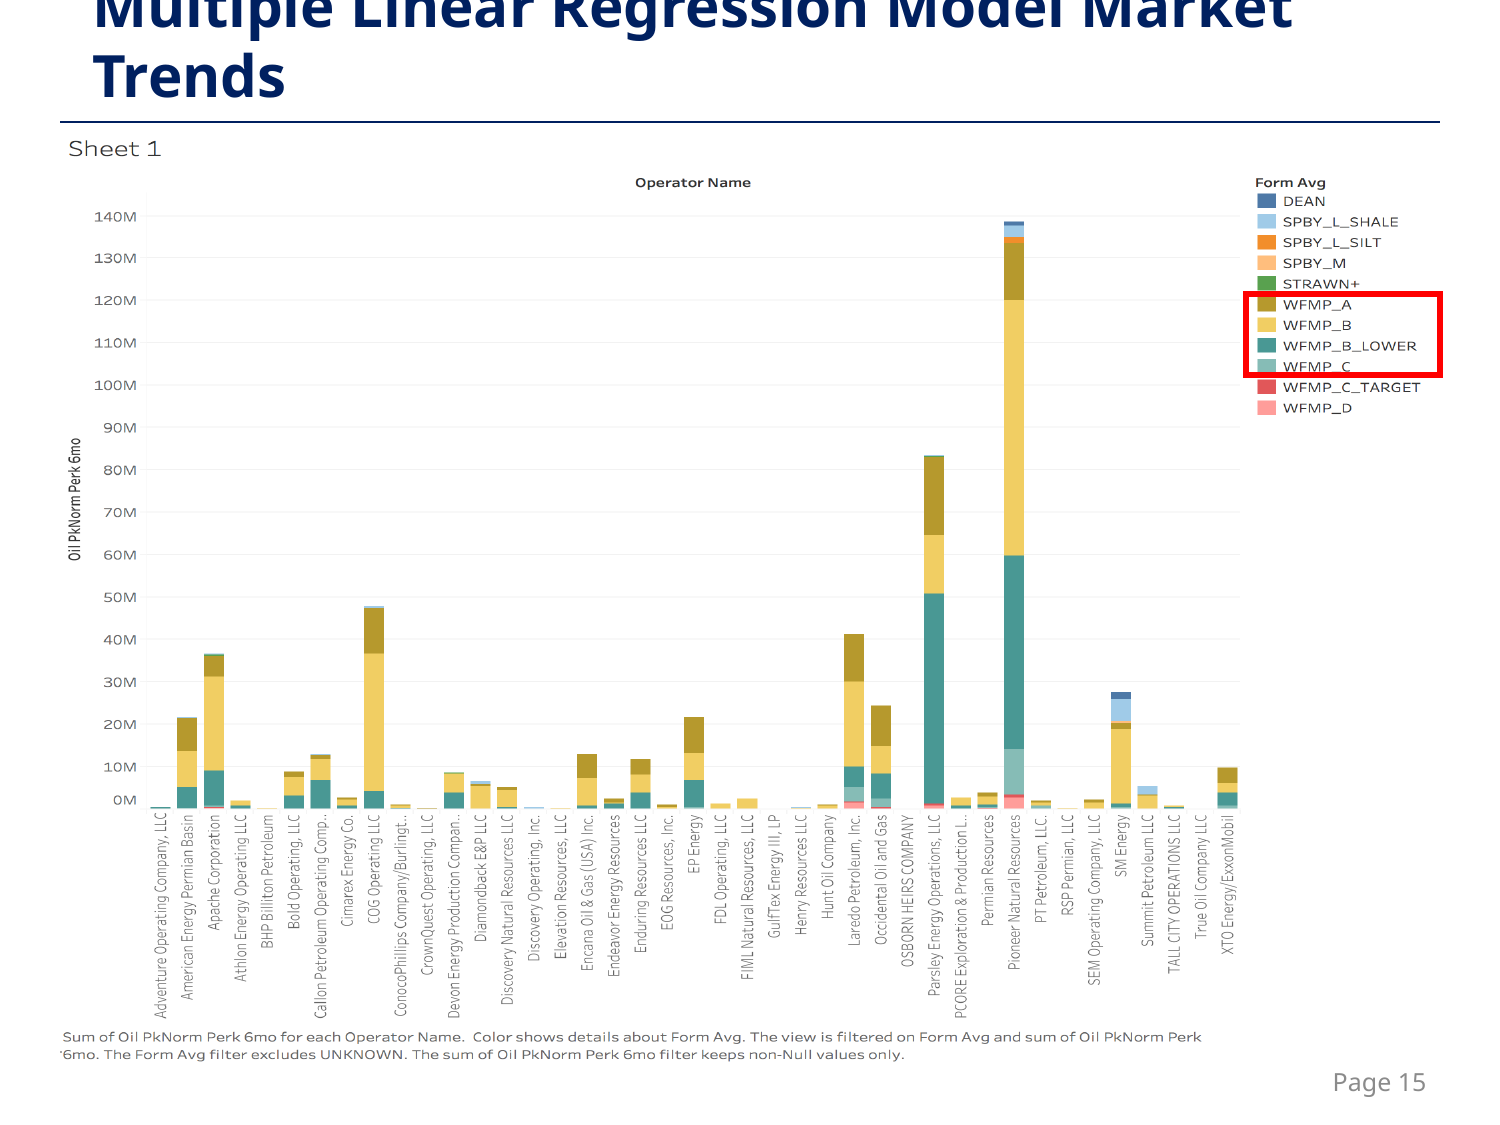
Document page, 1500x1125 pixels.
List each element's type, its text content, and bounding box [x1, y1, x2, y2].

text_box Multiple Linear Regression Model Market Trends [62, 0, 1384, 117]
text_box Page 15 [1104, 1053, 1442, 1114]
picture [62, 127, 1440, 1063]
